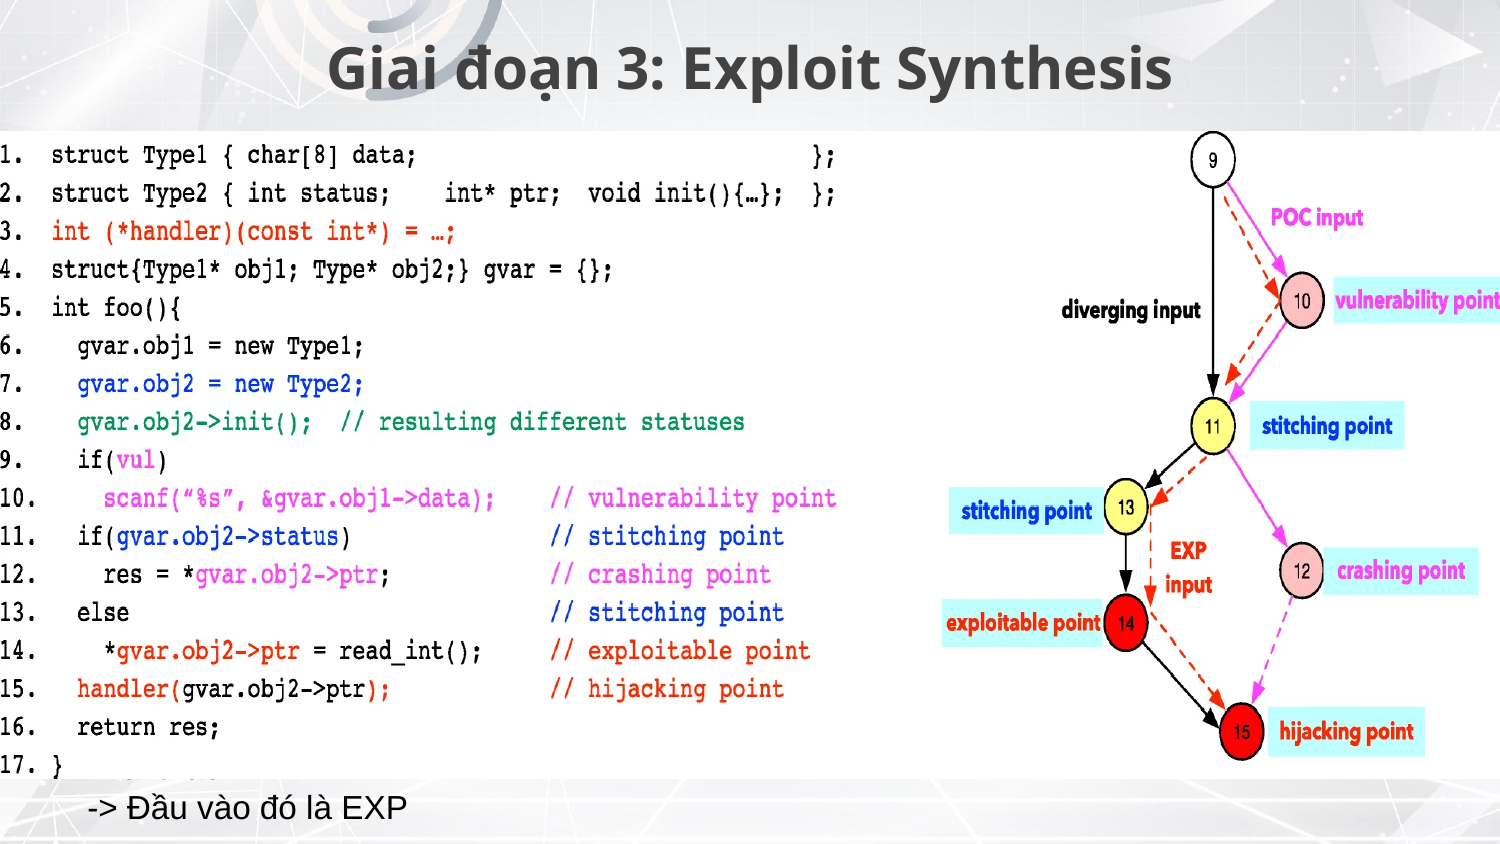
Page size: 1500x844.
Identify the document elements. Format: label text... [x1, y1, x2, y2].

picture [0, 0, 1500, 844]
text_box Sau khi tìm thấy trạng thái có thể khai thác (cùng đầu vào diverging) trong diverging path -> Revery sẽ cố gắng tổng hợp đầu vào mới để kích hoạt cả lổ hổng và trạng thái có thể khai thác -> Đầu vào đó là EXP [72, 787, 1428, 842]
title Giai đoạn 3: Exploit Synthesis [118, 16, 1382, 111]
